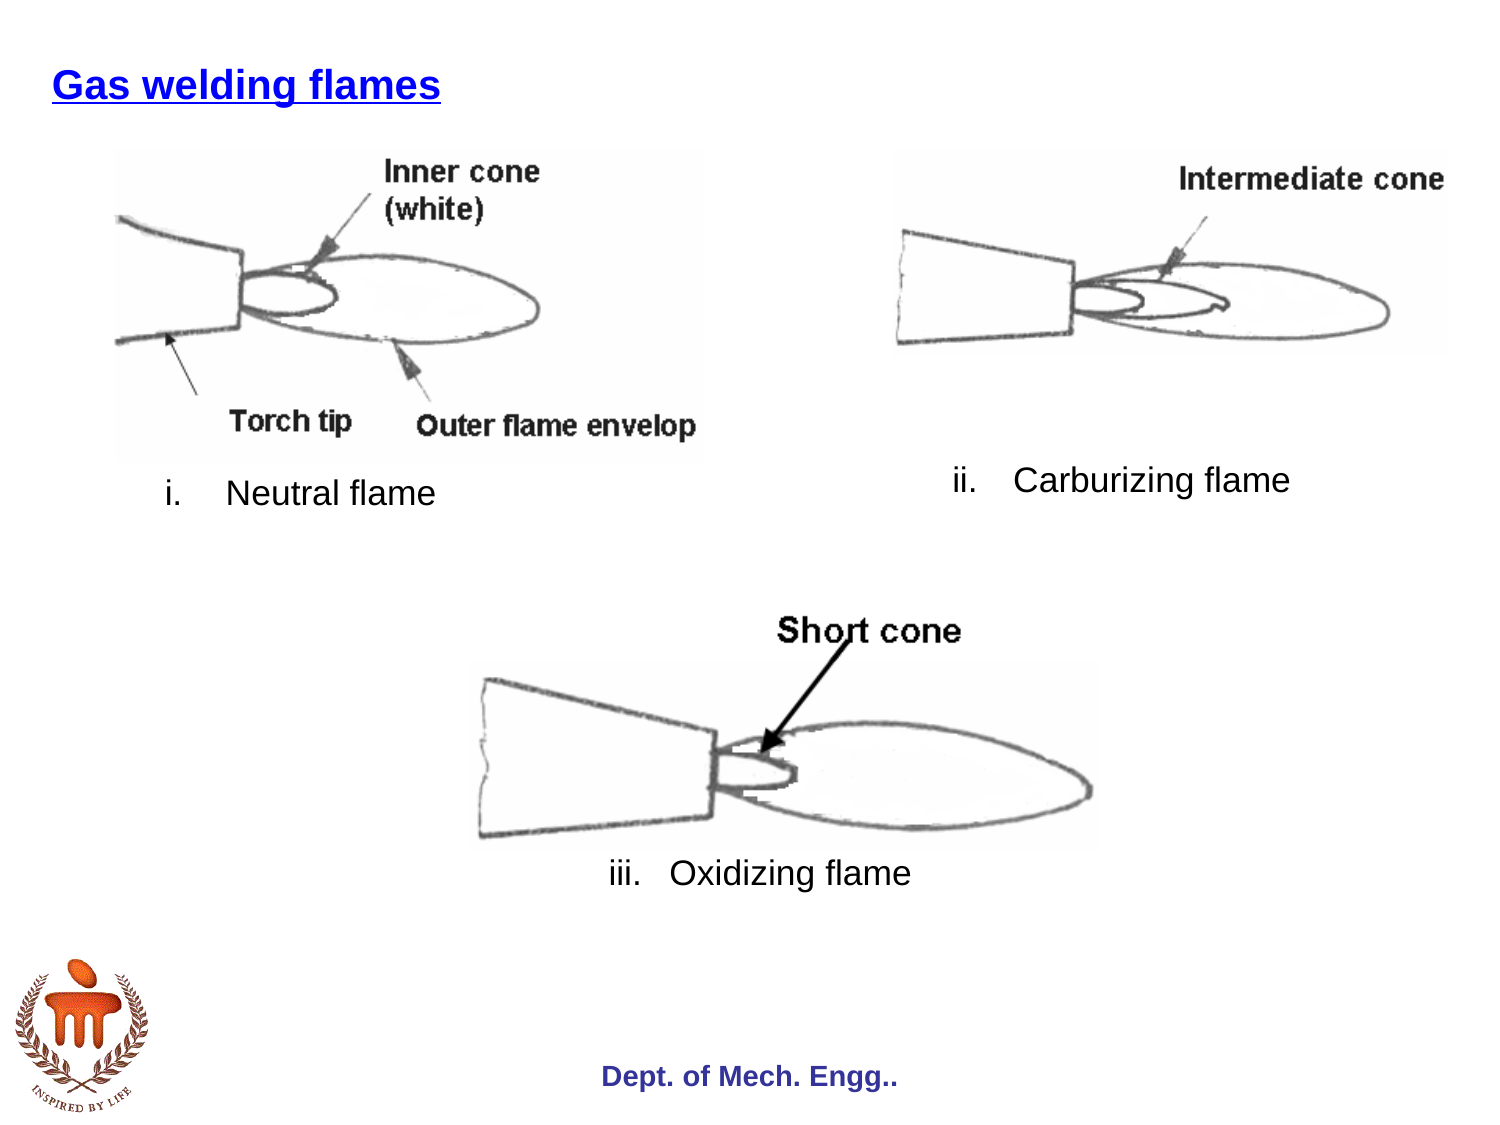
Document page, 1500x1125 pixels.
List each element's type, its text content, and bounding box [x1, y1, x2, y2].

picture [890, 149, 1451, 357]
text_box Carburizing flame [937, 449, 1338, 508]
footer Dept. of Mech. Engg.. [512, 1049, 988, 1103]
picture [0, 952, 157, 1118]
picture [113, 148, 713, 463]
picture [470, 607, 1101, 851]
text_box Oxidizing flame [593, 860, 969, 900]
text_box Gas welding flames [37, 50, 457, 116]
text_box Neutral flame [150, 472, 550, 520]
